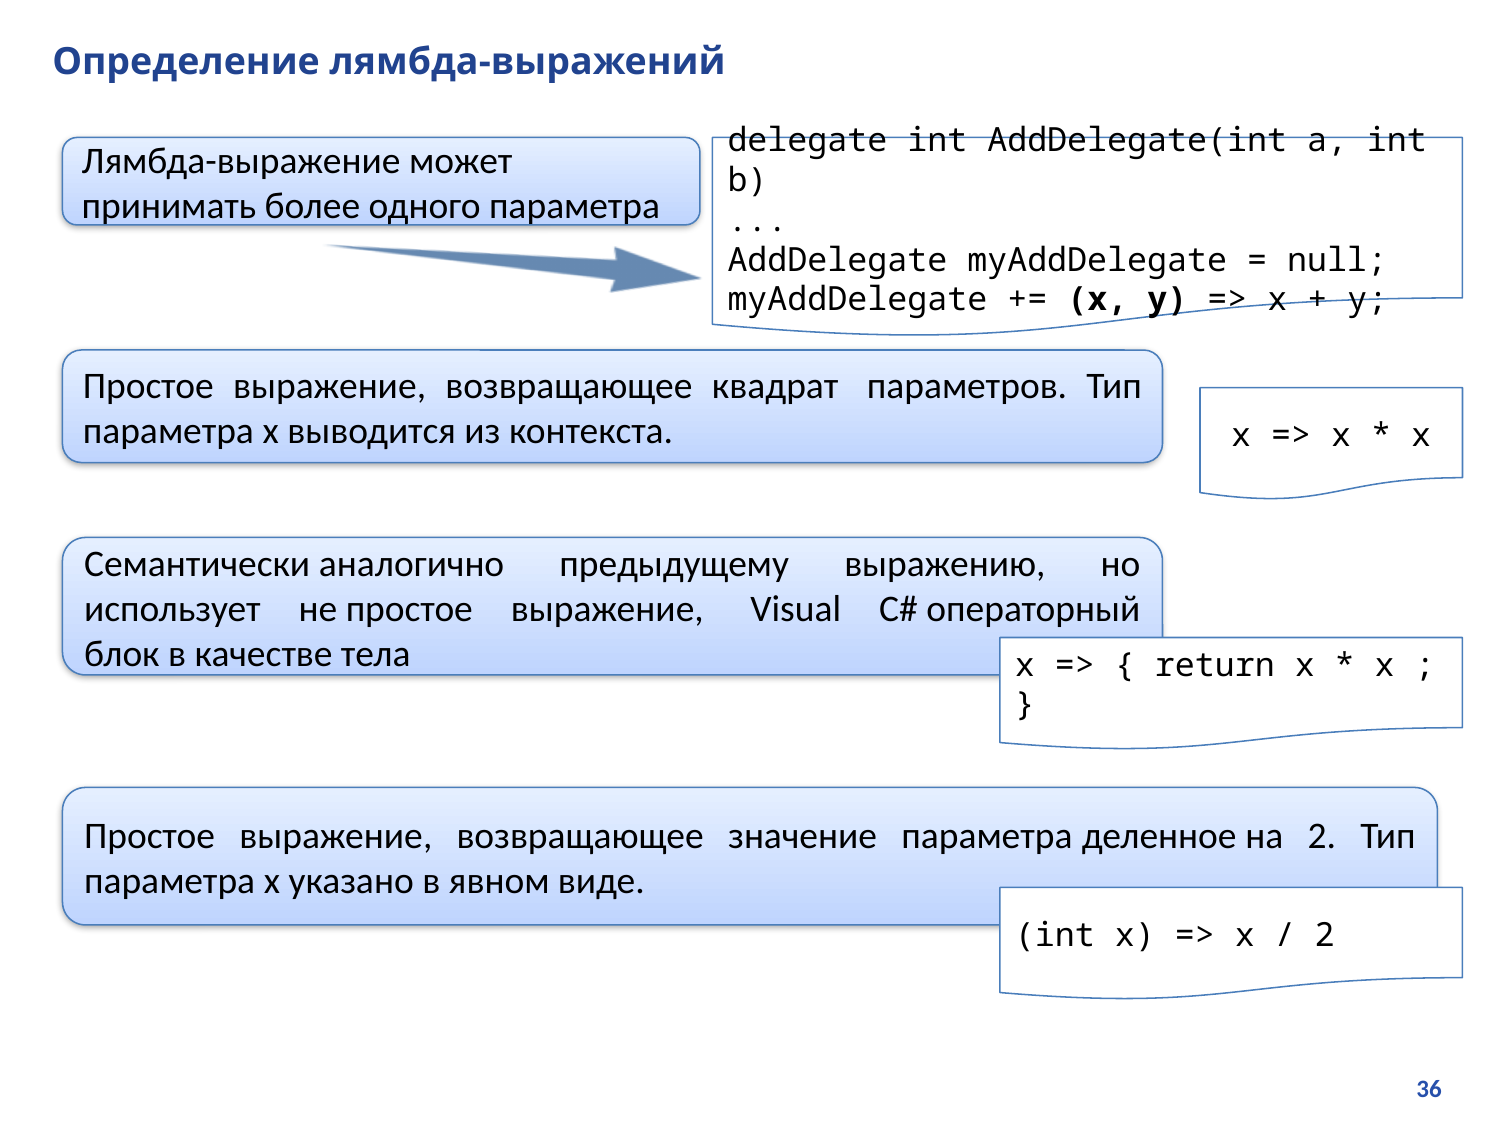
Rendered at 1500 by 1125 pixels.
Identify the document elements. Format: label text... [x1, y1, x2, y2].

text_box delegate int AddDelegate(int a, int b) ... AddDelegate myAddDelegate = null; myAddDelegate += (x, y) => x + y; [711, 136, 1464, 336]
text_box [62, 537, 1463, 751]
picture [311, 233, 706, 288]
text_box Лямбда-выражение может принимать более одного параметра [61, 136, 701, 226]
title Определение лямбда-выражений [36, 29, 1469, 90]
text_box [62, 349, 1463, 501]
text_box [62, 787, 1463, 1001]
